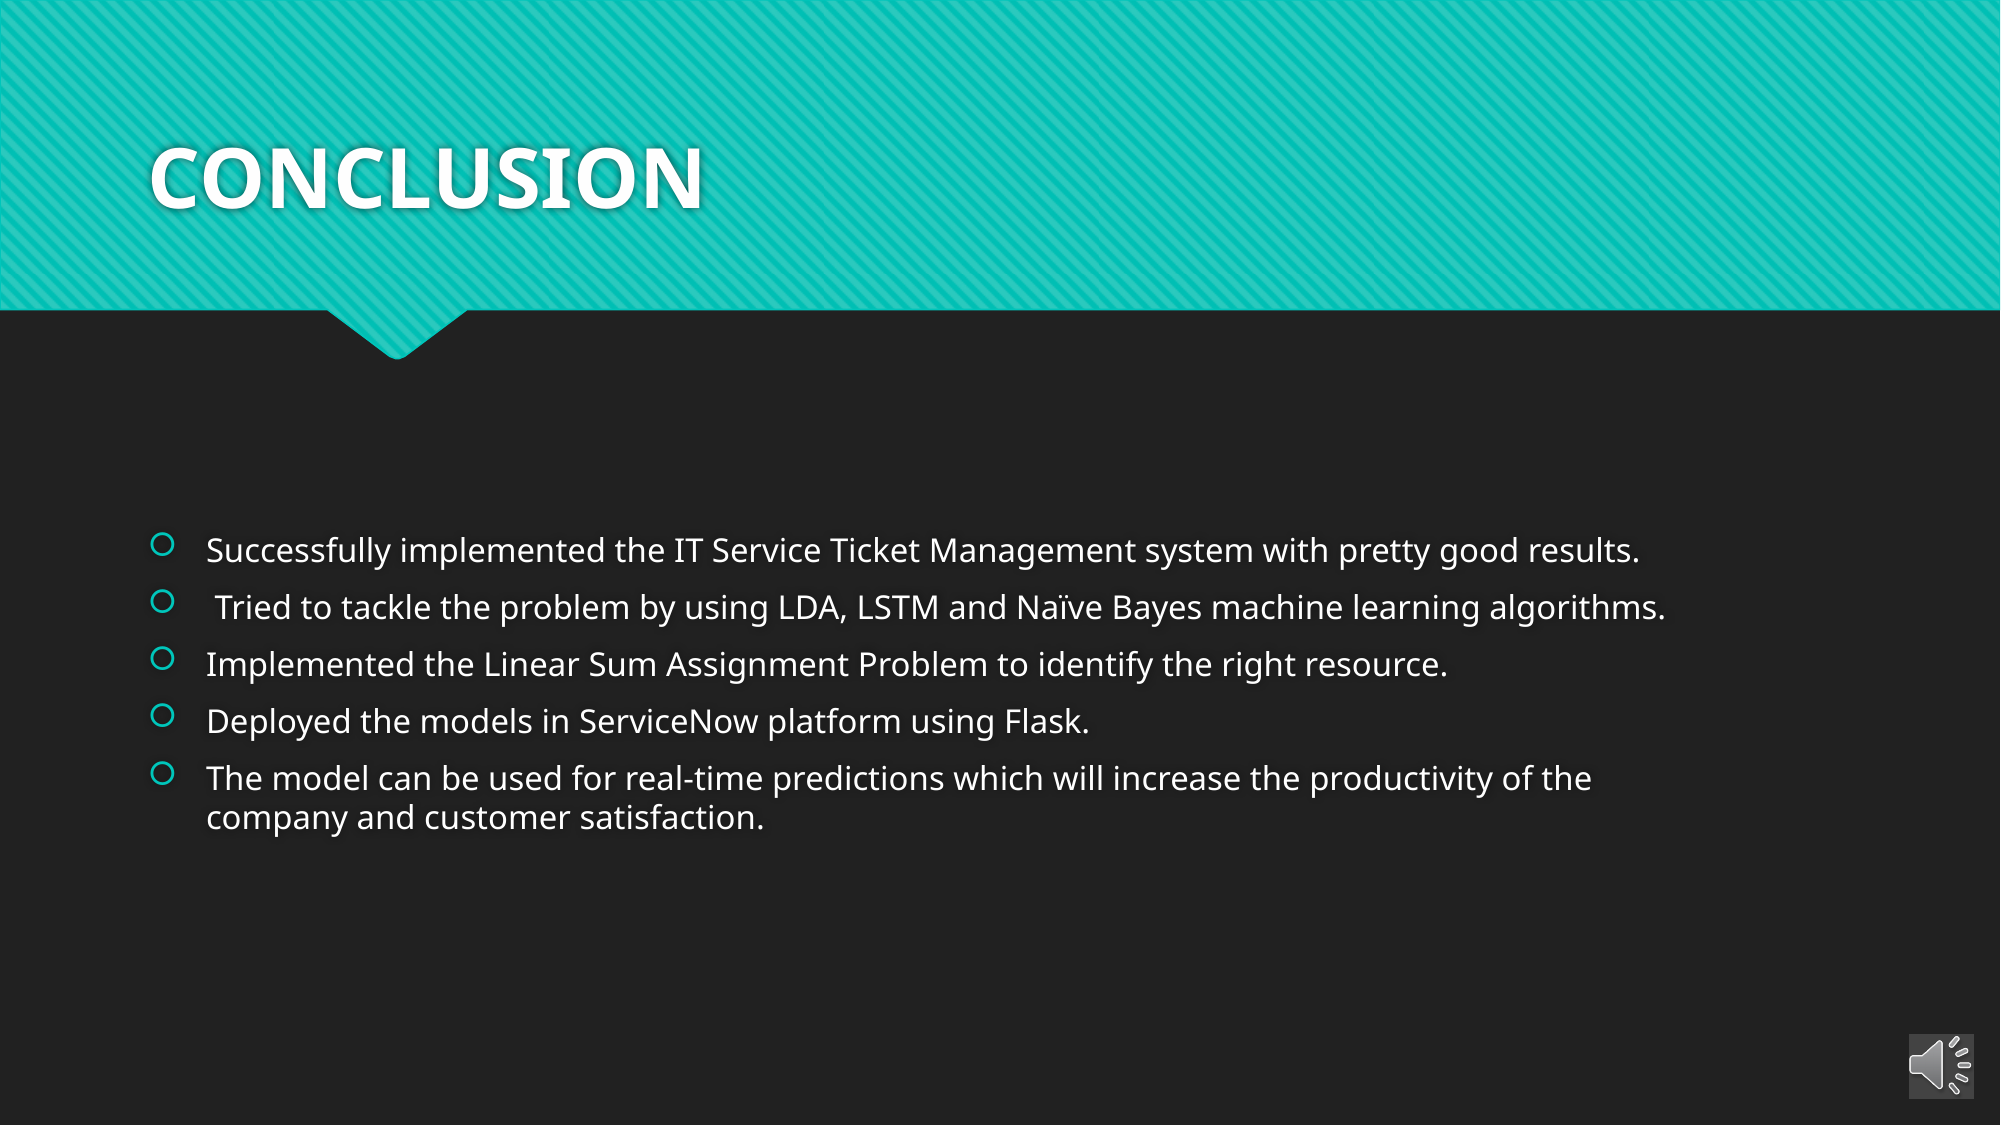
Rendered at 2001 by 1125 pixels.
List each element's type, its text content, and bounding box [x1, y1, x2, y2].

text_box Successfully implemented the IT Service Ticket Management system with pretty good results. Tried to tackle the problem by using LDA, LSTM and Naïve Bayes machine learning algorithms. Implemented the Linear Sum Assignment Problem to identify the right resource. Deployed the models in ServiceNow platform using Flask. The model can be used for real-time predictions which will increase the productivity of the company and customer satisfaction. [132, 521, 1749, 851]
picture [1908, 1033, 1976, 1101]
title CONCLUSION [132, 73, 1868, 233]
